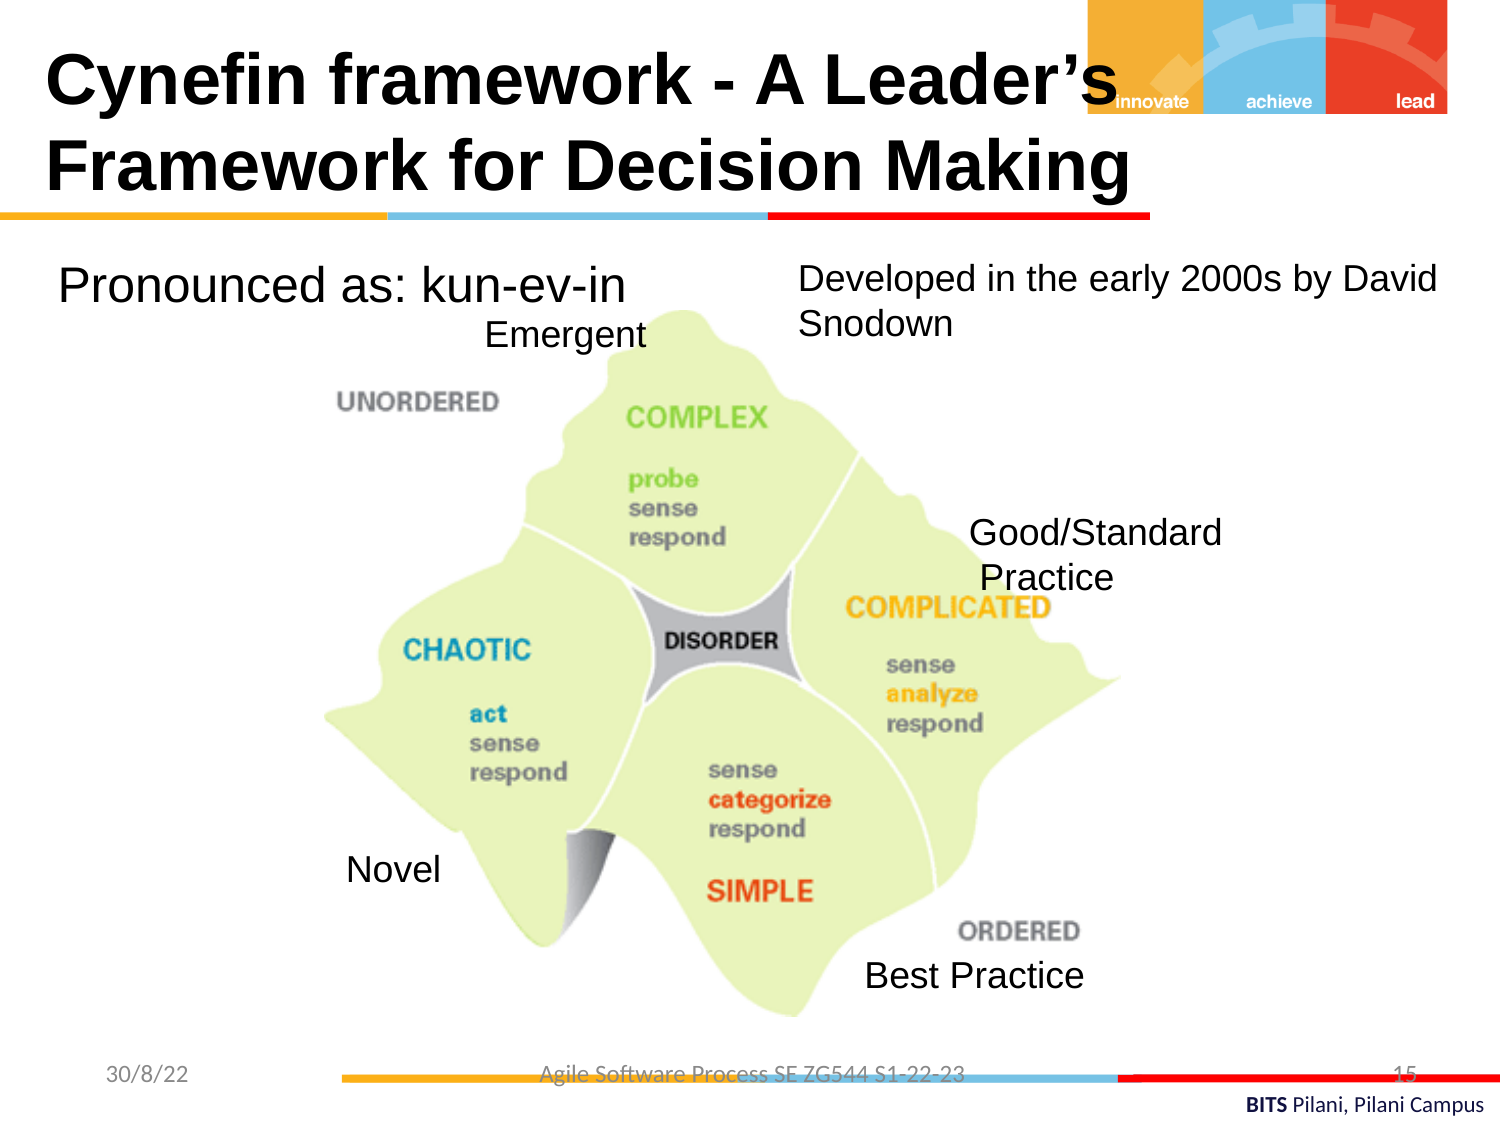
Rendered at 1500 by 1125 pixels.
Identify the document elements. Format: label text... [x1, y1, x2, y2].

text_box 30/8/22 [80, 1050, 416, 1095]
text_box Good/Standard Practice [1121, 500, 1231, 606]
text_box Agile Software Process SE ZG544 S1-22-23 [519, 1050, 980, 1095]
list Pronounced as: kun-ev-in [49, 244, 1451, 1043]
slide_number 15 [1382, 1051, 1426, 1094]
title Cynefin framework - A Leader’s Framework for Decision Making [36, 24, 1388, 213]
text_box Developed in the early 2000s by David Snodown [790, 246, 1451, 352]
picture [324, 310, 1121, 1017]
text_box Emergent [476, 302, 655, 310]
picture [1087, 0, 1448, 114]
